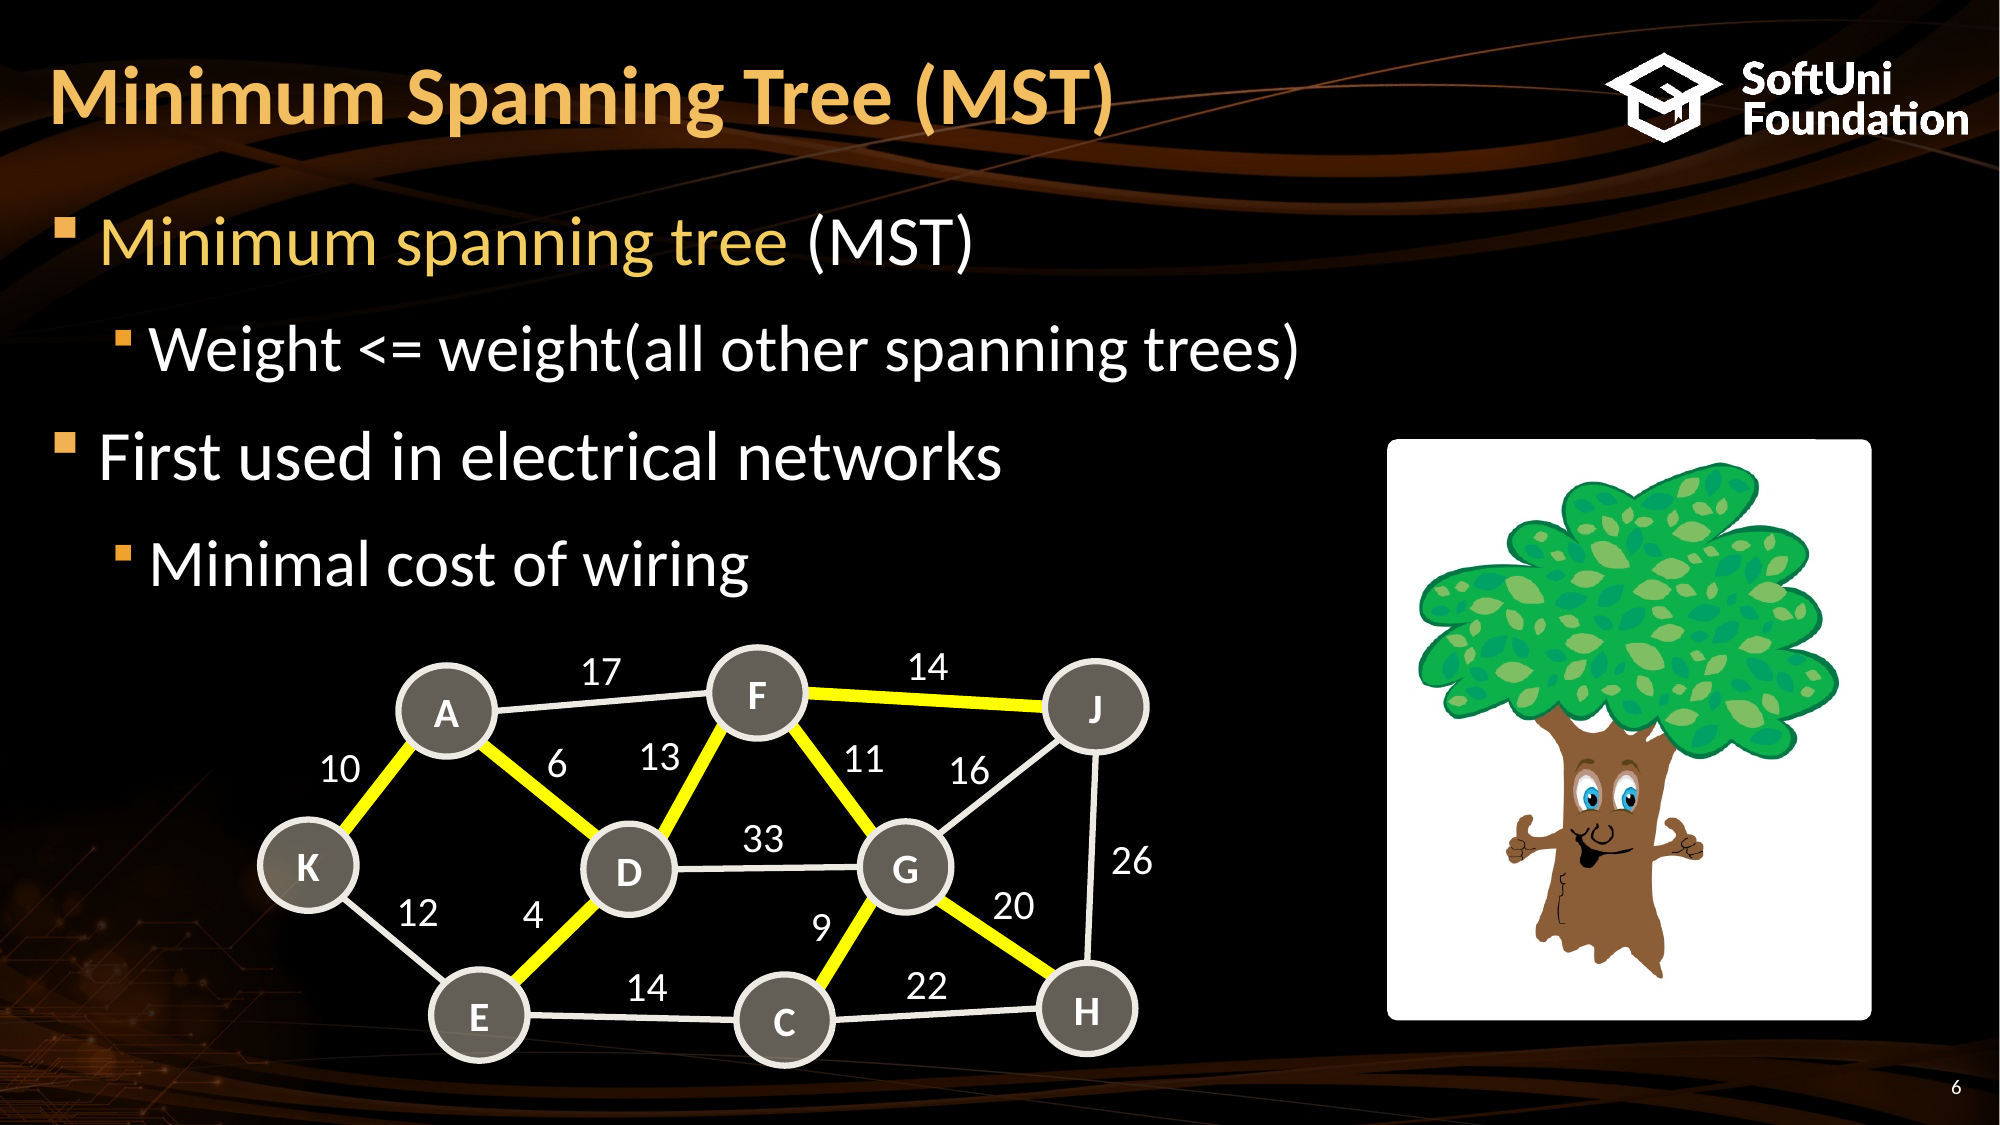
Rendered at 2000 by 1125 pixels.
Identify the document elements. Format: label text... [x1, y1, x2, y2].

title Minimum Spanning Tree (MST) [30, 6, 1602, 189]
picture [0, 0, 2000, 1125]
list Minimum spanning tree (MST) Weight <= weight(all other spanning trees) First used in electrical networks Minimal cost of wiring [31, 188, 1968, 1103]
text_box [260, 630, 1169, 1066]
